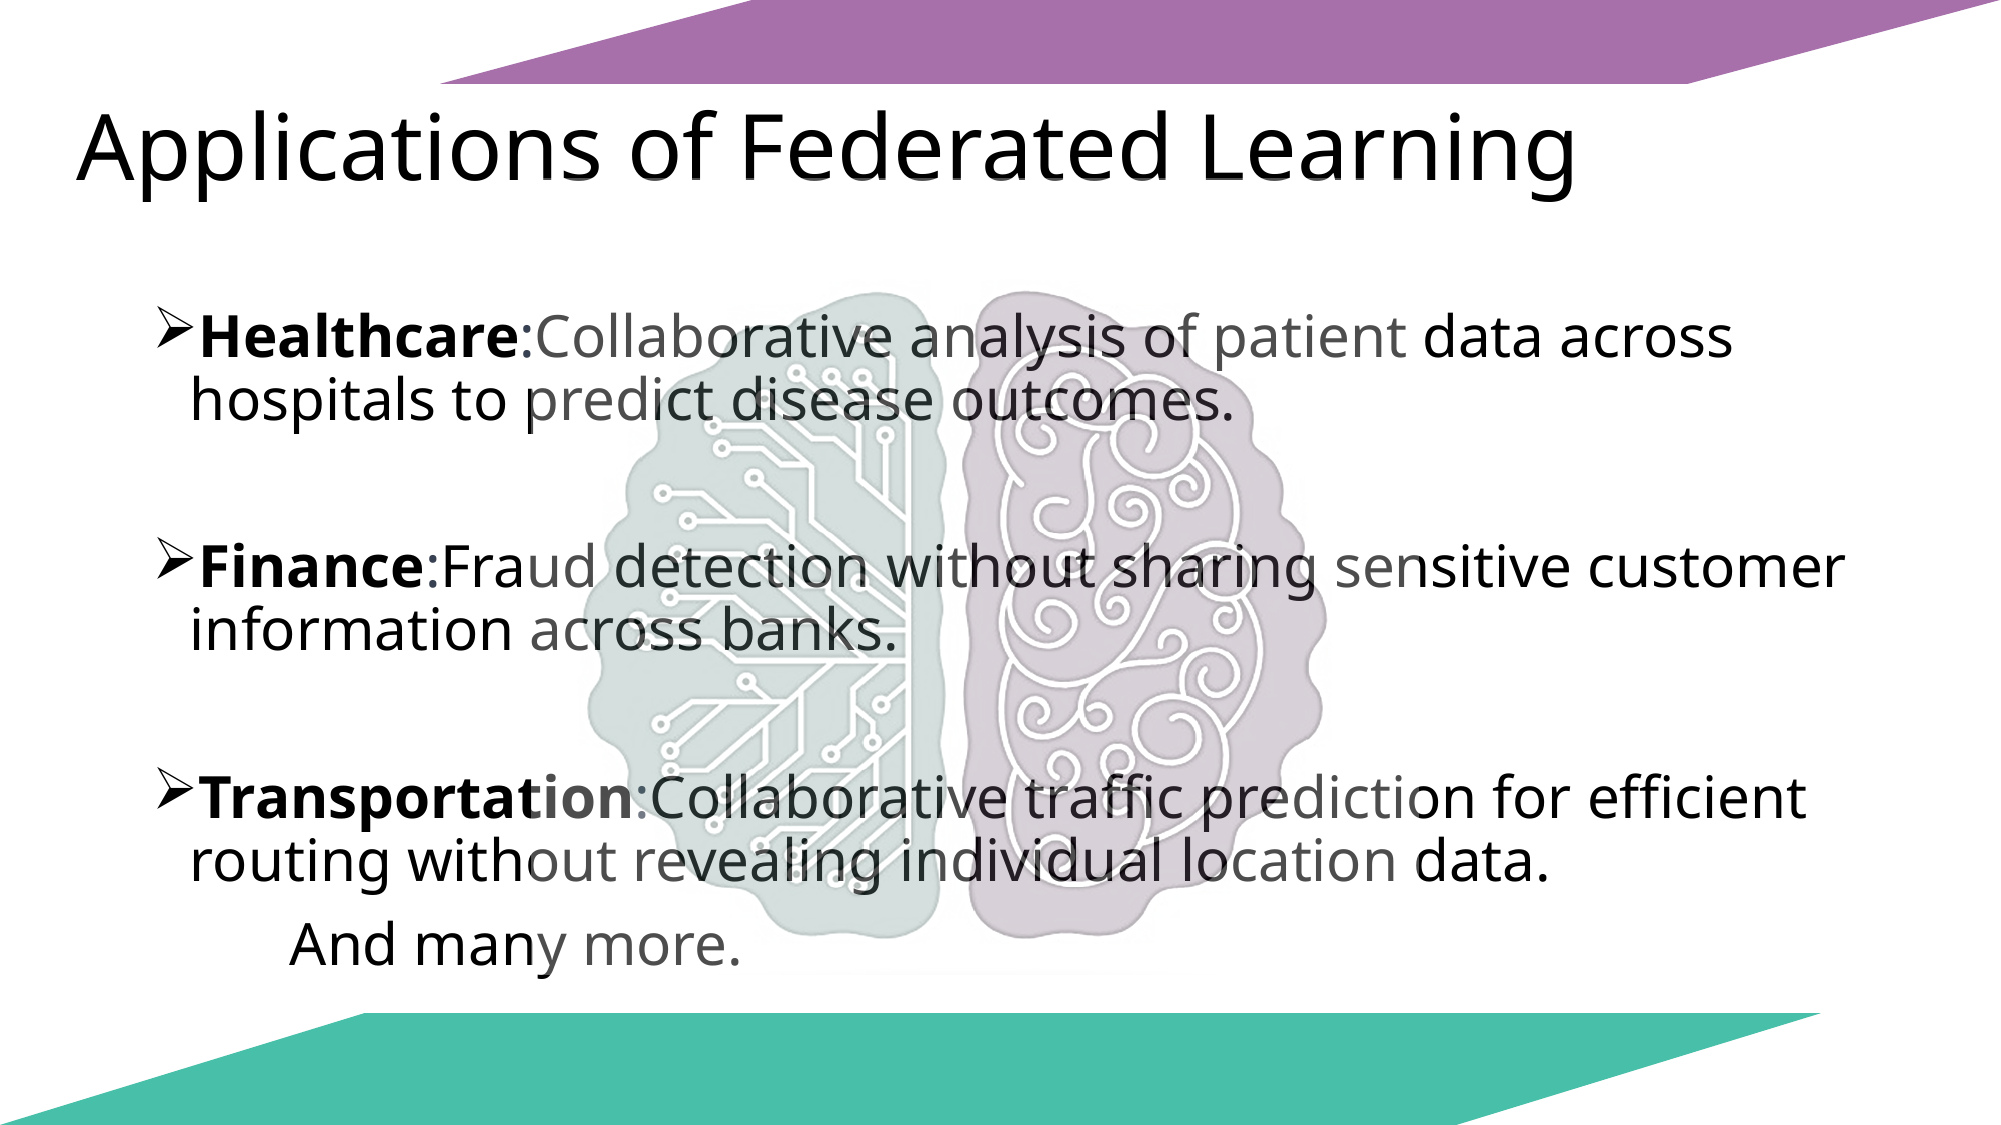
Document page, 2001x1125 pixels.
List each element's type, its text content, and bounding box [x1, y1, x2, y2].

title Applications of Federated Learning [61, 41, 1787, 260]
list Healthcare:Collaborative analysis of patient data across hospitals to predict disease outcomes. Finance:Fraud detection without sharing sensitive customer information across banks. Transportation:Collaborative traffic prediction for efficient routing without revealing individual location data. And many more. [137, 299, 1863, 1014]
picture [531, 178, 1419, 975]
text_box [439, 0, 2000, 85]
text_box [0, 1012, 1822, 1125]
